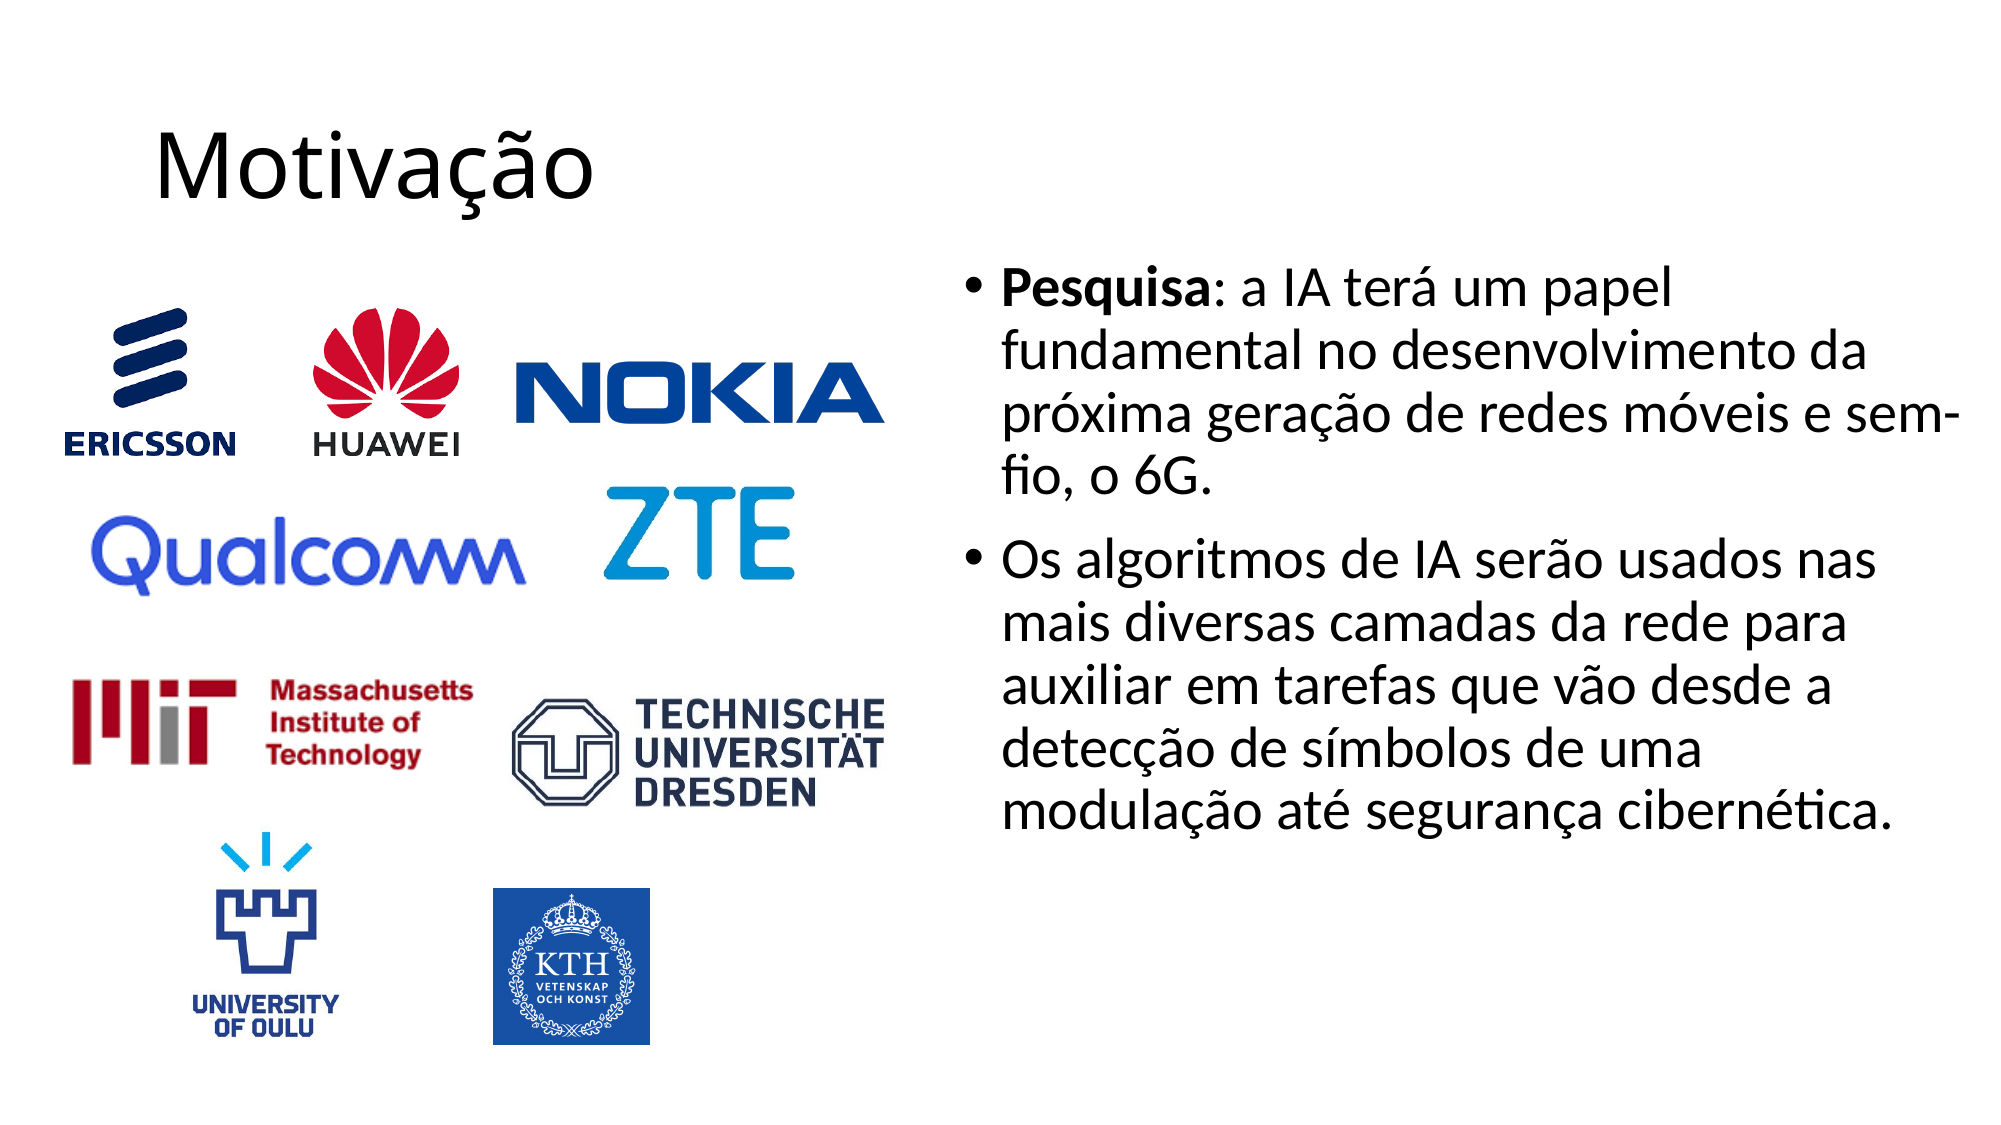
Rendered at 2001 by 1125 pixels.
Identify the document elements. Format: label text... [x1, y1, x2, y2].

picture [65, 308, 235, 456]
list Pesquisa: a IA terá um papel fundamental no desenvolvimento da próxima geração de redes móveis e sem-fio, o 6G. Os algoritmos de IA serão usados nas mais diversas camadas da rede para auxiliar em tarefas que vão desde a detecção de símbolos de uma modulação até segurança cibernética. [948, 248, 1986, 1125]
picture [509, 685, 889, 810]
picture [493, 888, 650, 1045]
title Motivação [137, 59, 1863, 278]
picture [616, 486, 795, 580]
picture [67, 674, 481, 776]
picture [509, 347, 888, 442]
picture [313, 308, 459, 456]
picture [181, 823, 351, 1045]
picture [603, 486, 645, 580]
picture [88, 510, 541, 606]
